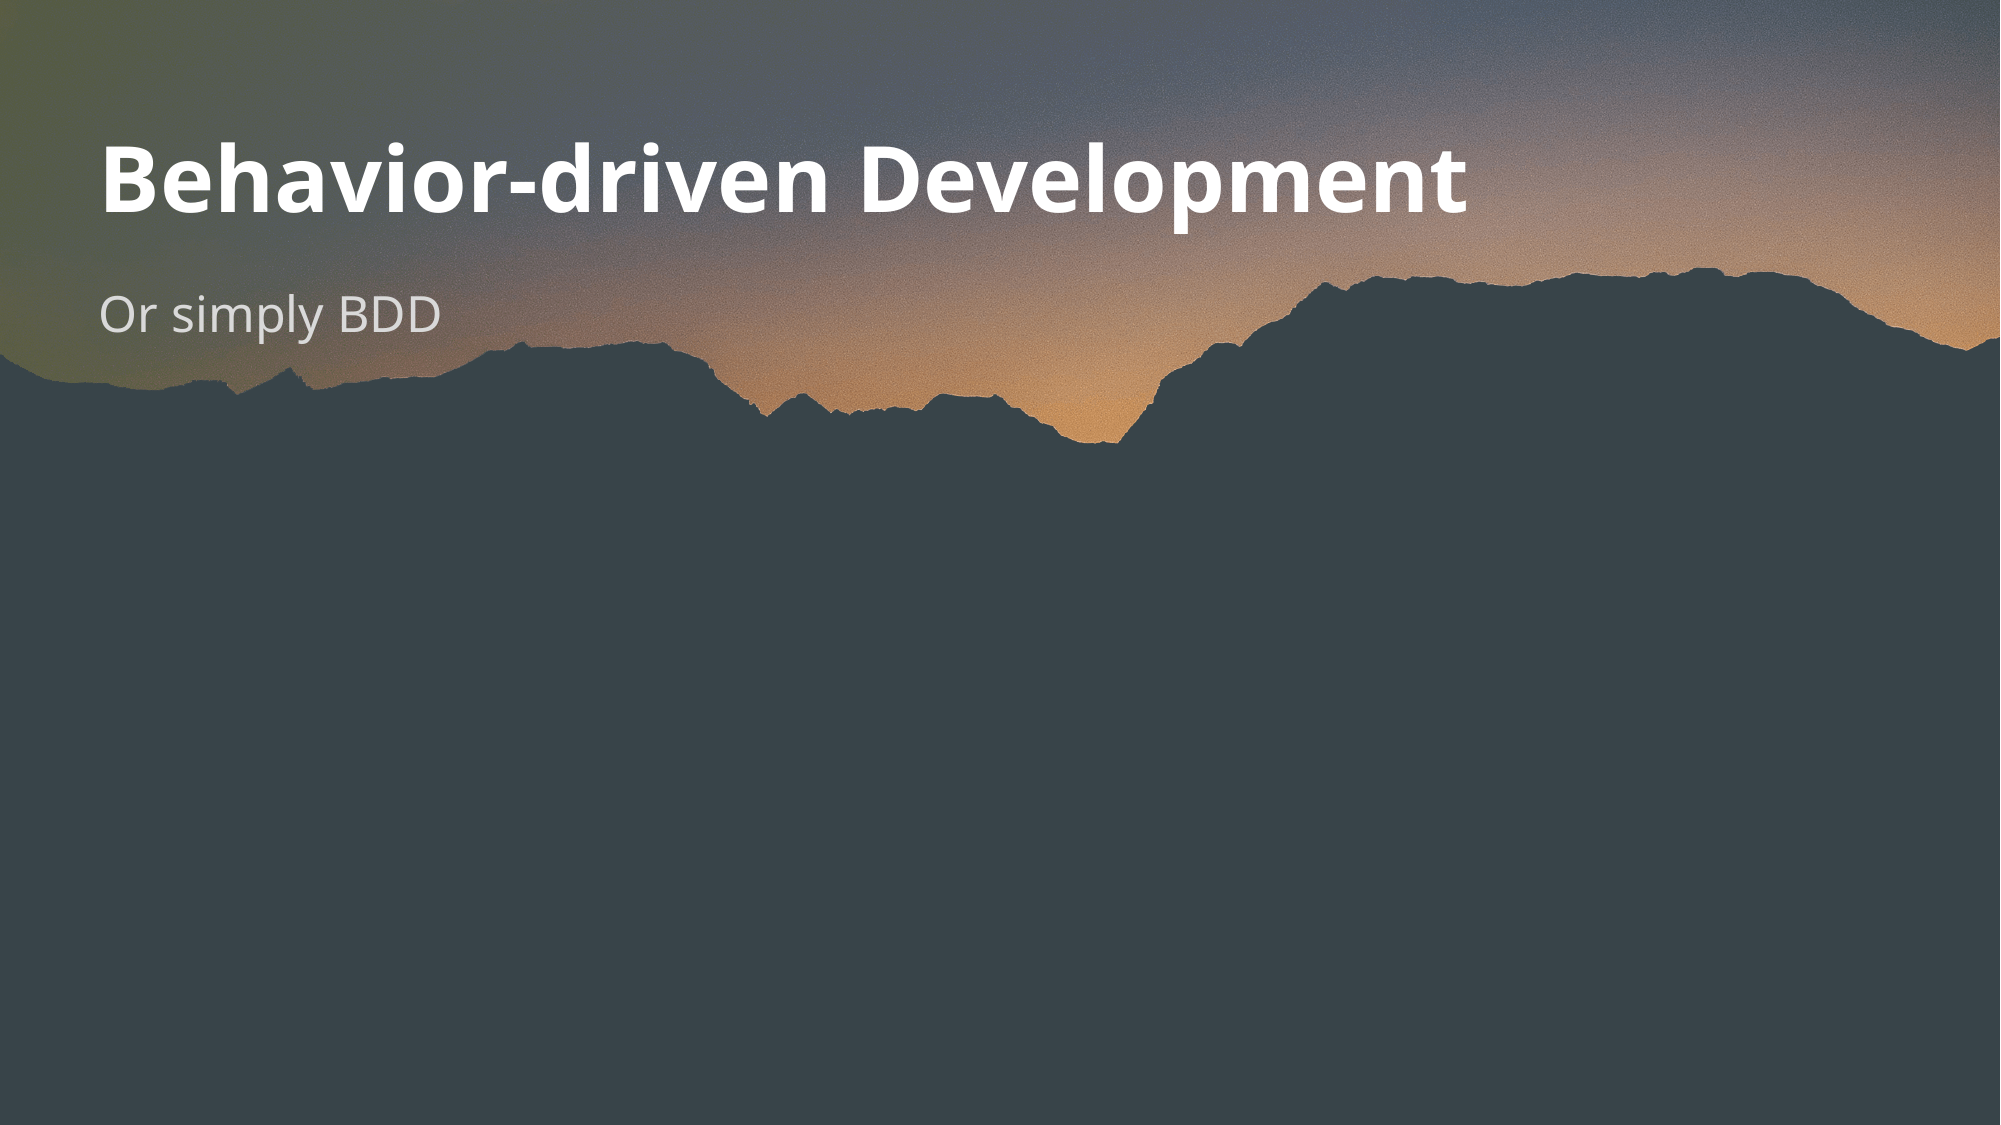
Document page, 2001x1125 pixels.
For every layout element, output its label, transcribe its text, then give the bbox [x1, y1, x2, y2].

picture [0, 0, 2000, 1125]
title Behavior-driven Development [83, 86, 1606, 279]
list Or simply BDD [83, 281, 1606, 366]
